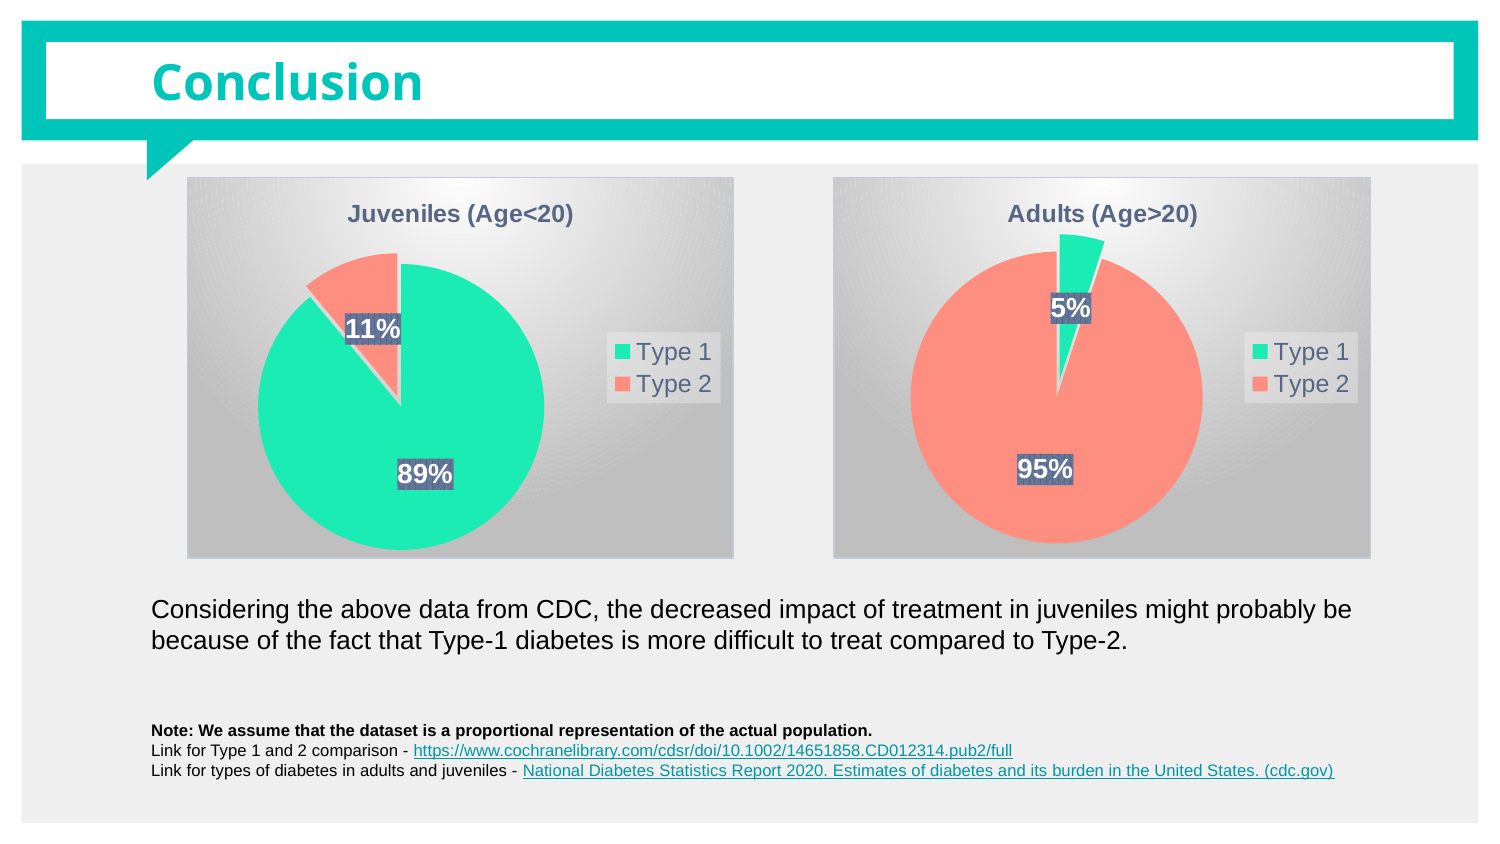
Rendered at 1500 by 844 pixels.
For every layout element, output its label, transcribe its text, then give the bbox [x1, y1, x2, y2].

chart [186, 176, 734, 560]
chart [833, 176, 1372, 560]
text_box Considering the above data from CDC, the decreased impact of treatment in juveniles might probably be because of the fact that Type-1 diabetes is more difficult to treat compared to Type-2. [136, 584, 1395, 663]
title Conclusion [136, 20, 1441, 141]
text_box Note: We assume that the dataset is a proportional representation of the actual population. Link for Type 1 and 2 comparison - https://www.cochranelibrary.com/cdsr/doi/10.1002/14651858.CD012314.pub2/full Link for types of diabetes in adults and juveniles - National Diabetes Statistics Report 2020. Estimates of diabetes and its burden in the United States. (cdc.gov) [136, 712, 1385, 788]
